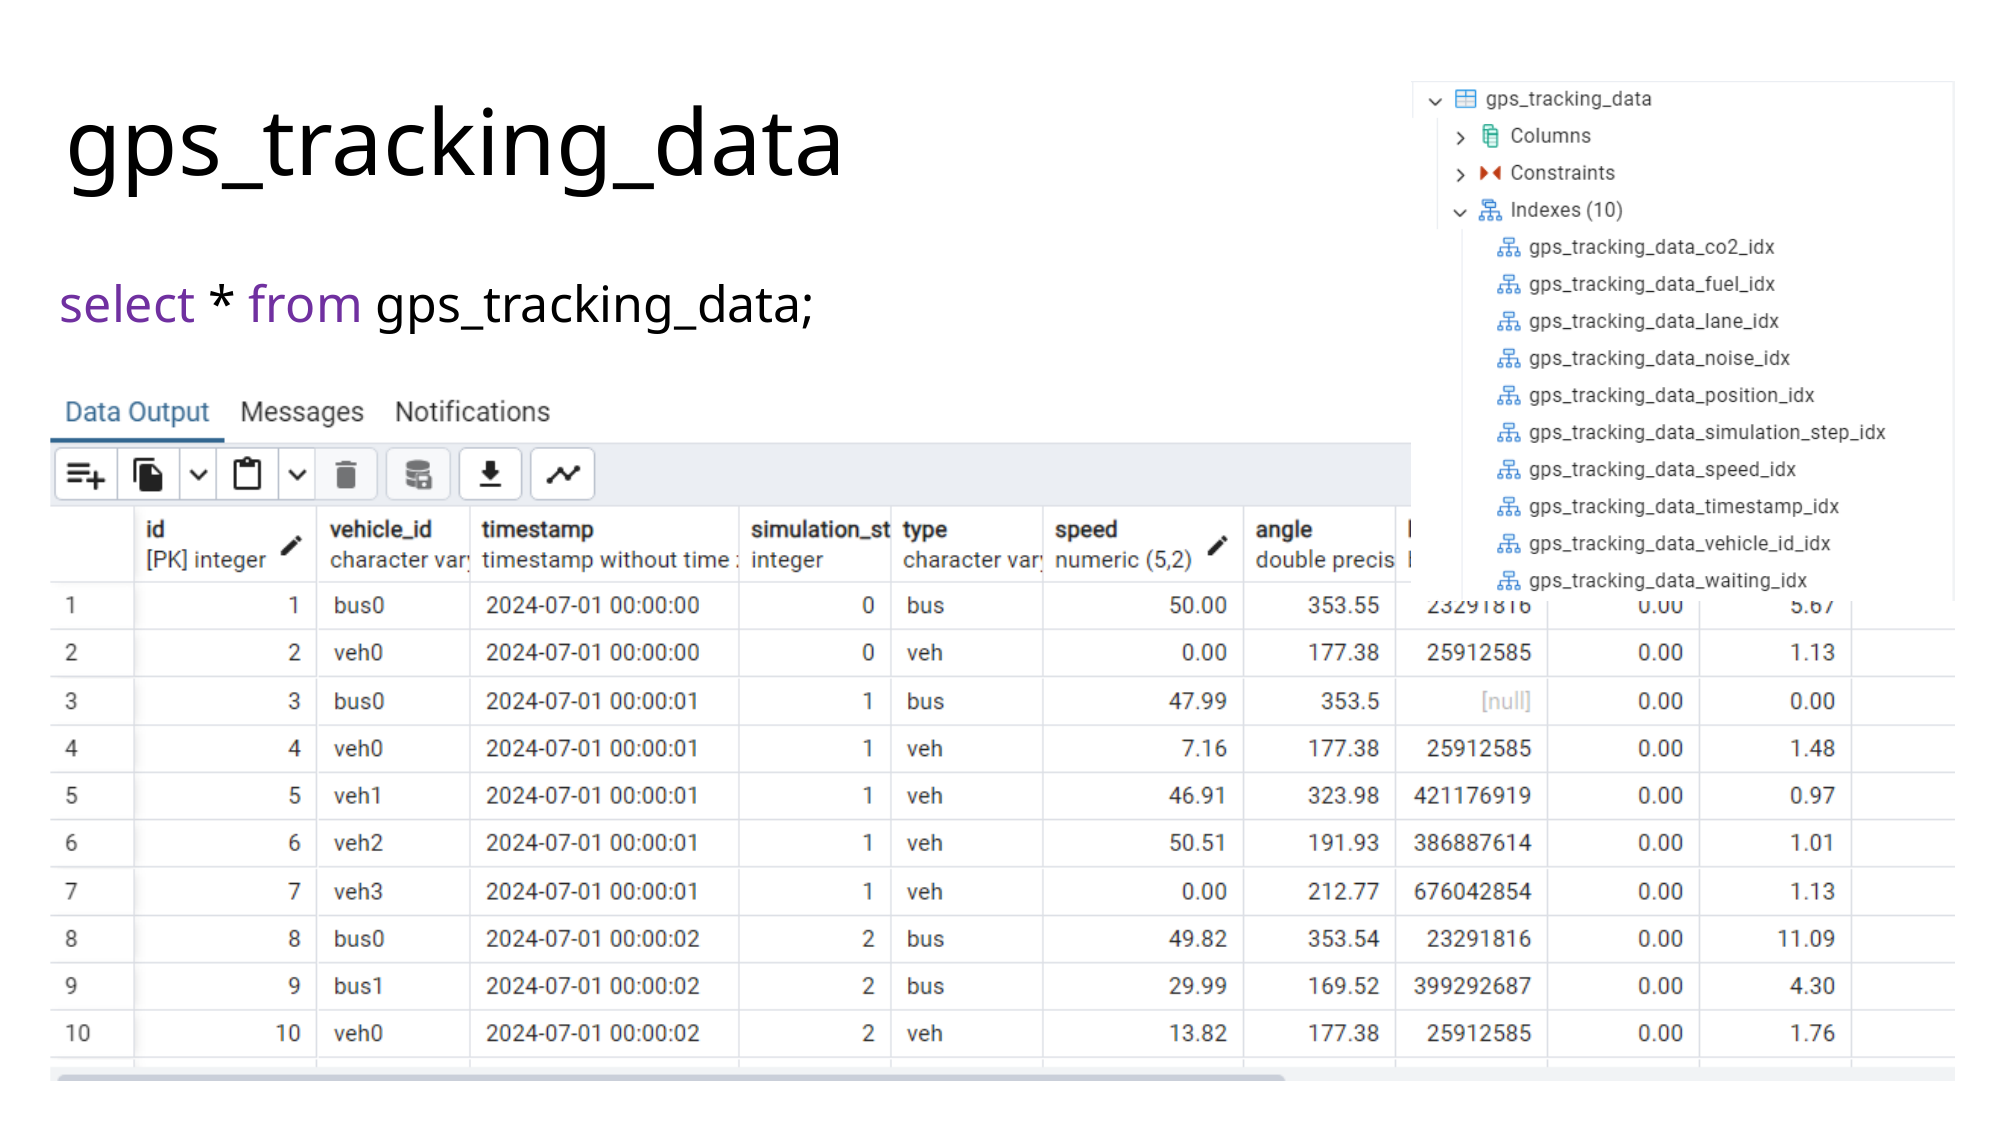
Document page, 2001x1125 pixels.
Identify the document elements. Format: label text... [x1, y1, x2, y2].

text_box select * from gps_tracking_data; [45, 265, 1045, 341]
picture [49, 81, 1956, 1081]
title gps_tracking_data [50, 75, 1776, 217]
